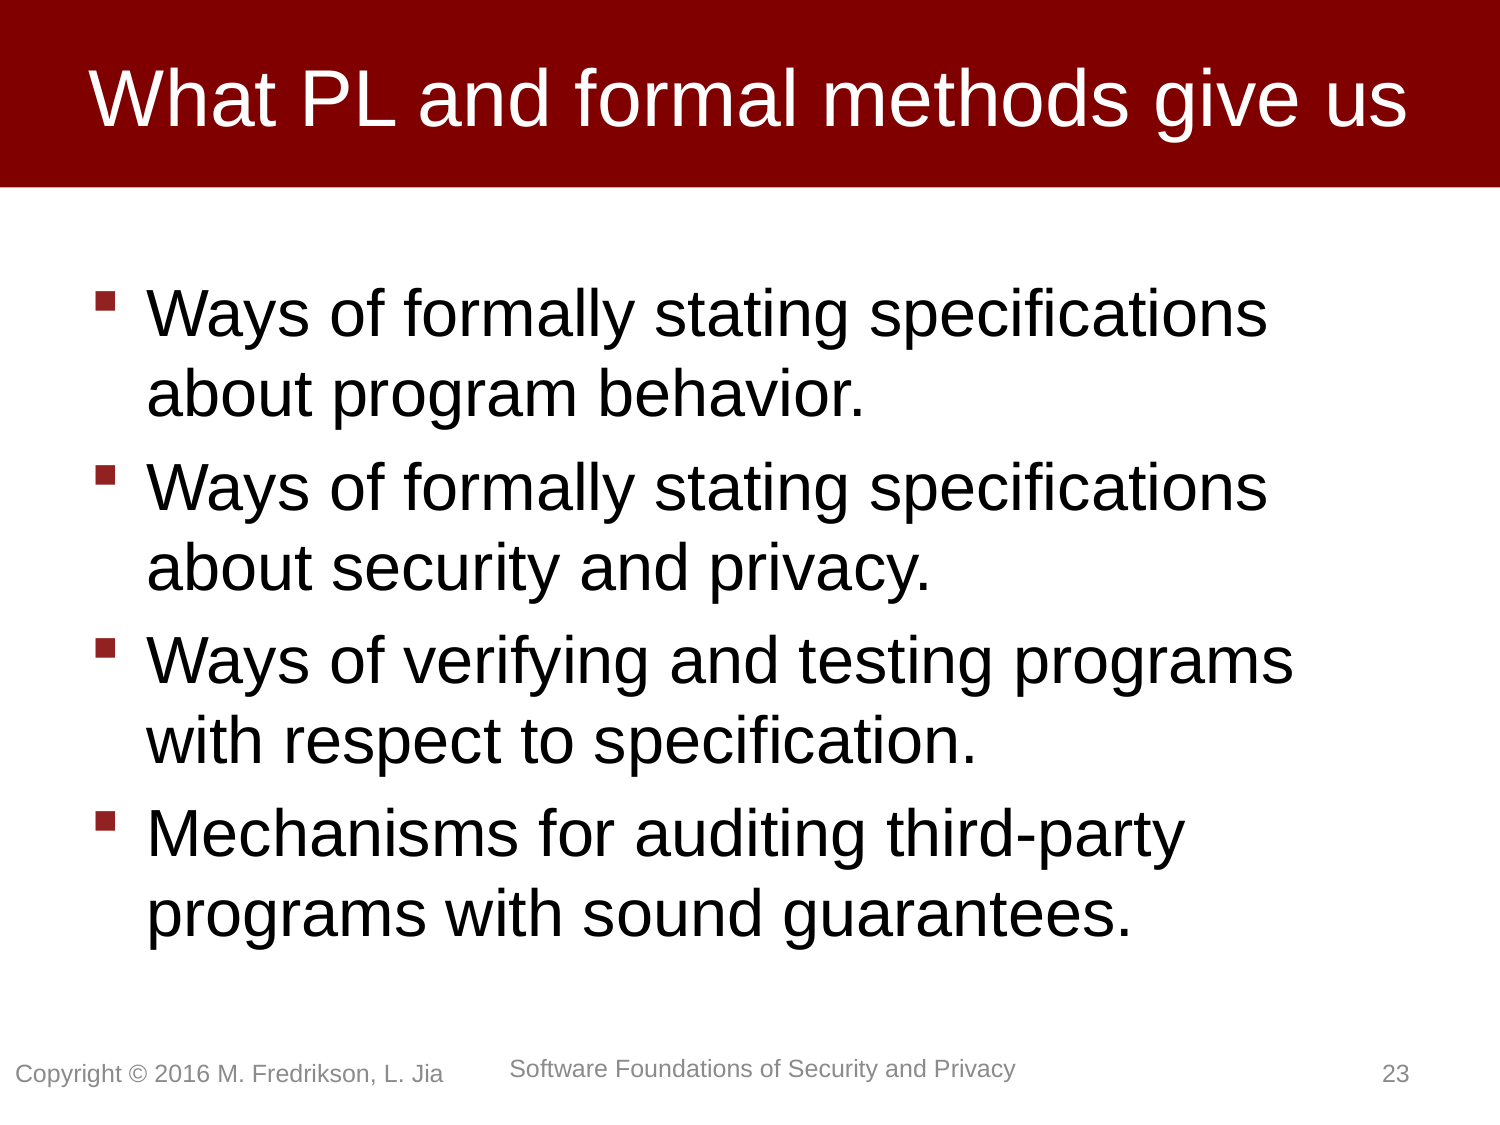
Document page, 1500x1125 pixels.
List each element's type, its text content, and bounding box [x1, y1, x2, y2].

slide_number 22 [1074, 1042, 1425, 1103]
title What PL and formal methods give us [0, 0, 1500, 188]
footer Copyright © 2016 M. Fredrikson, L. Jia [0, 1042, 475, 1103]
list Ways of formally stating specifications about program behavior. Ways of formally stating specifications about security and privacy. Ways of verifying and testing programs with respect to specification. Mechanisms for auditing third-party programs with sound guarantees. [75, 262, 1425, 1005]
